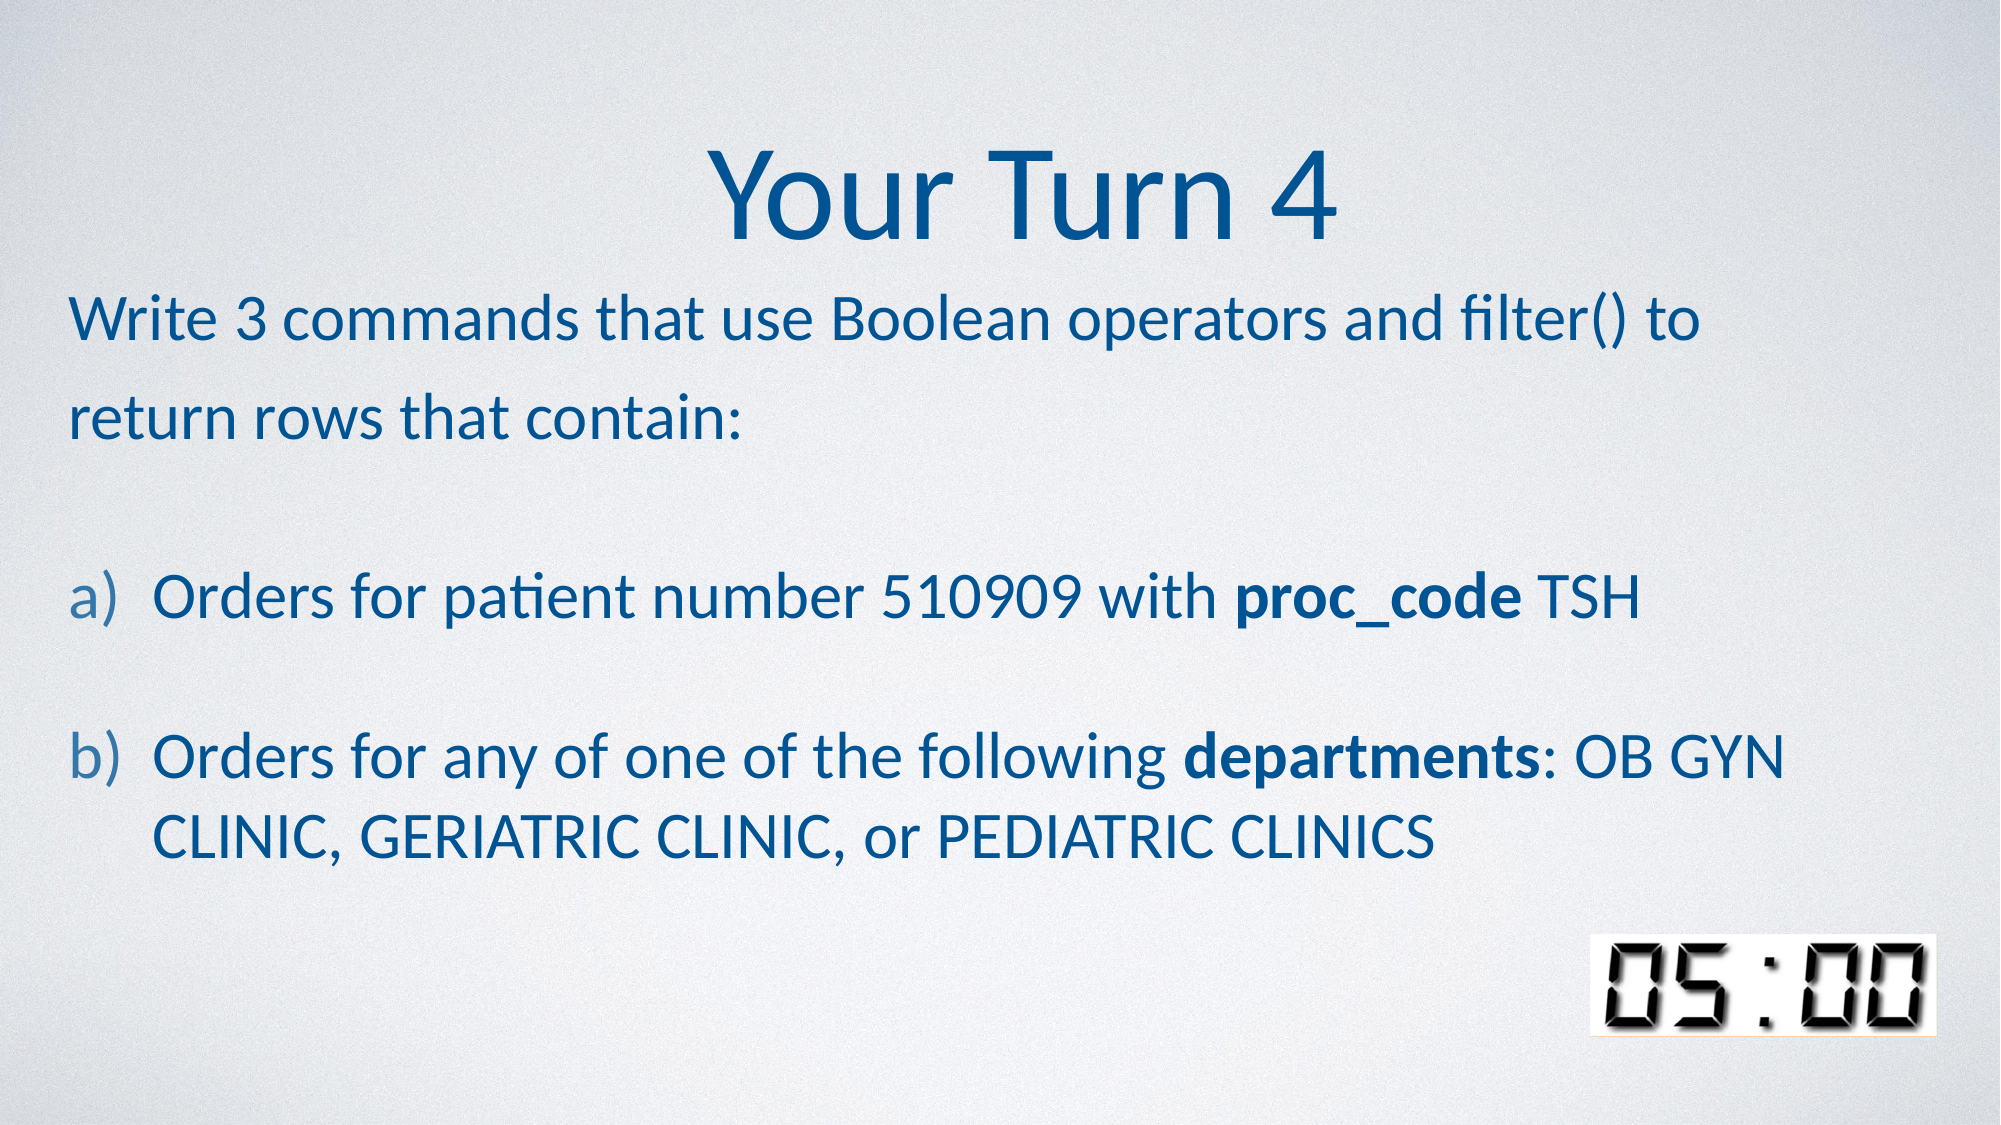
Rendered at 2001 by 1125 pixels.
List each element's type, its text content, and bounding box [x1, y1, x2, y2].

text_box [0, 0, 2000, 1125]
text_box Write 3 commands that use Boolean operators and filter() to return rows that contain: Orders for patient number 510909 with proc_code TSH Orders for any of one of the following departments: OB GYN CLINIC, GERIATRIC CLINIC, or PEDIATRIC CLINICS [67, 253, 1825, 804]
text_box Your Turn 4 [695, 100, 1350, 229]
picture [1591, 935, 1937, 1036]
